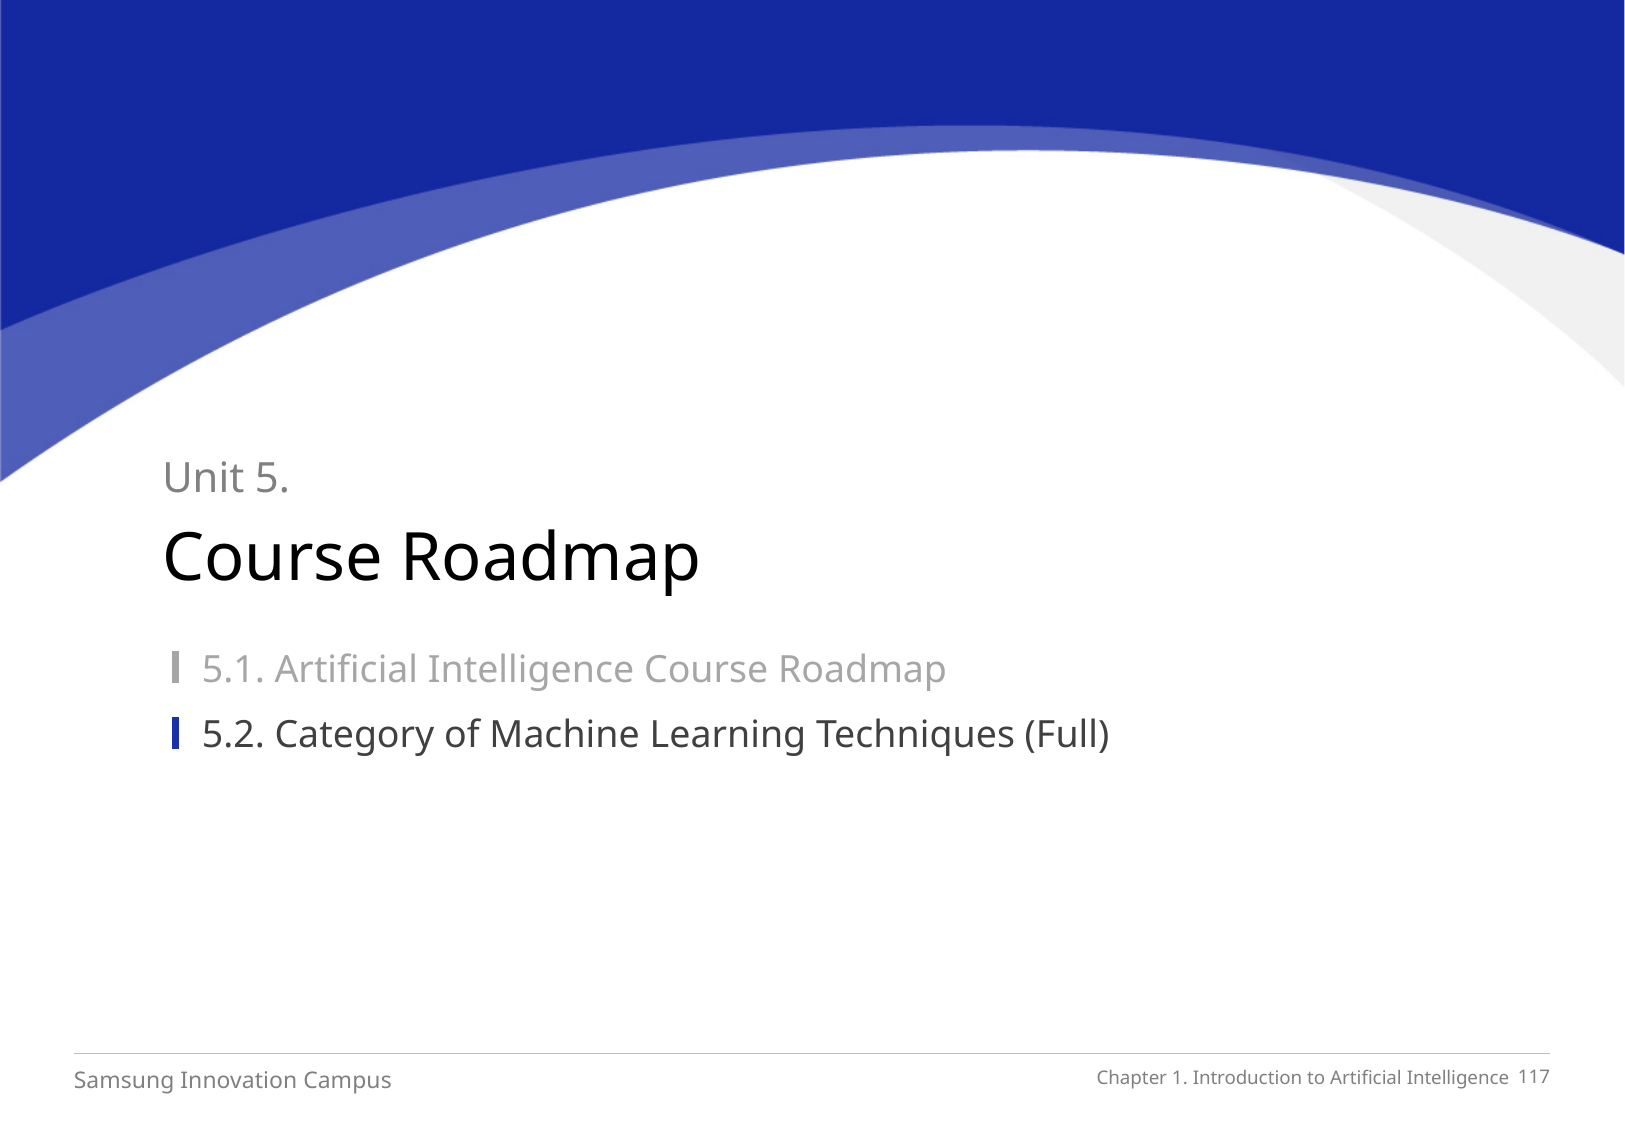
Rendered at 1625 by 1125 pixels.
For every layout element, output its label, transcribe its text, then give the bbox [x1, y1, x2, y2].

text_box 5.1. Artificial Intelligence Course Roadmap 5.2. Category of Machine Learning Techniques (Full) [172, 643, 1533, 776]
text_box Course Roadmap [161, 513, 1625, 595]
text_box Unit 5. [161, 450, 1062, 502]
picture [0, 0, 1625, 1125]
